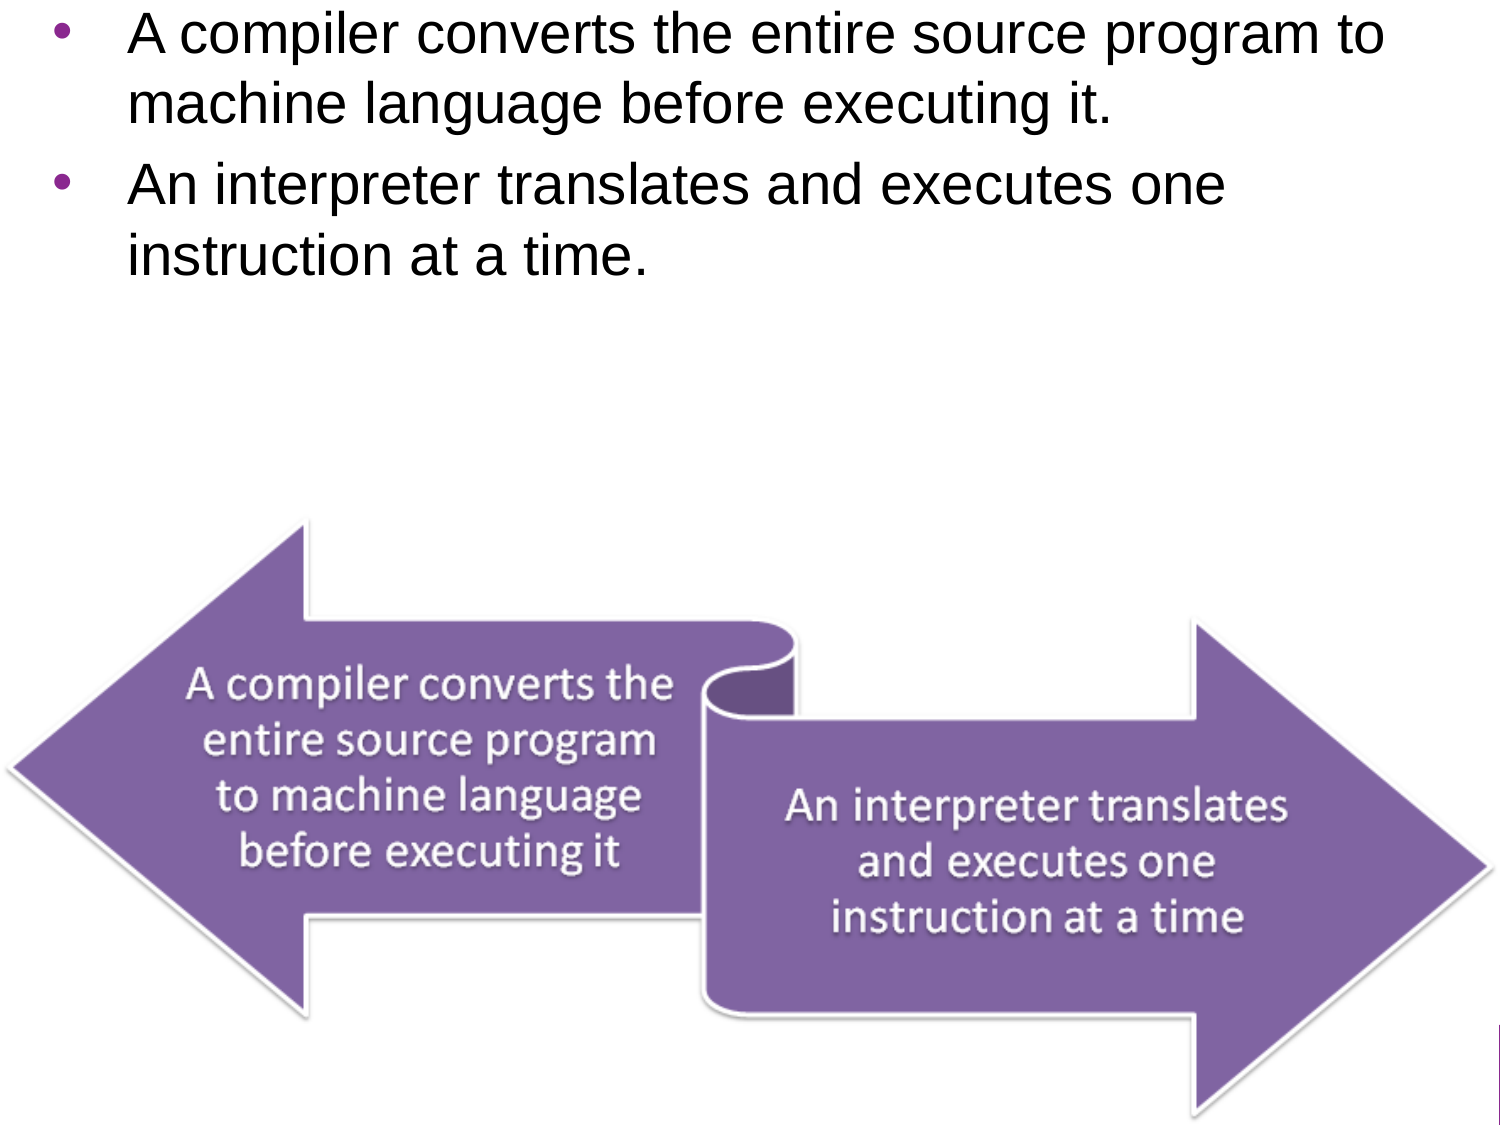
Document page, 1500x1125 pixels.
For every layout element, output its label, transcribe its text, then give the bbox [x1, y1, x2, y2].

list A compiler converts the entire source program to machine language before executing it. An interpreter translates and executes one instruction at a time. [37, 0, 1447, 300]
picture [0, 512, 1499, 1125]
